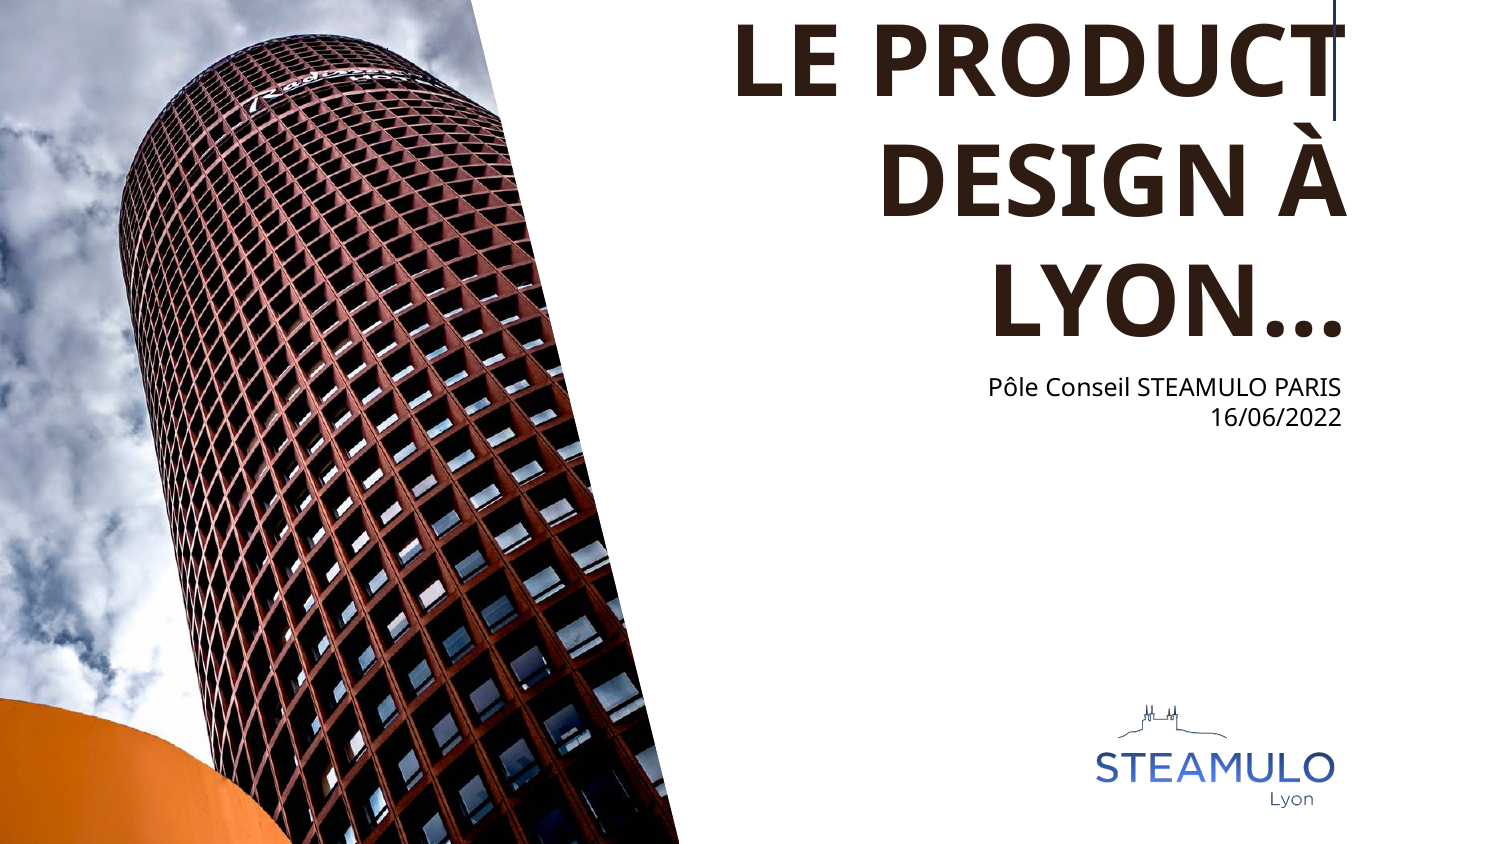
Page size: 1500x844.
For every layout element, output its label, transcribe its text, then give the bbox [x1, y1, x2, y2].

picture [0, 0, 679, 844]
picture [1095, 704, 1335, 808]
title LE PRODUCT DESIGN À LYON… [560, 79, 1371, 372]
subtitle Pôle Conseil STEAMULO PARIS 16/06/2022 [965, 372, 1360, 447]
